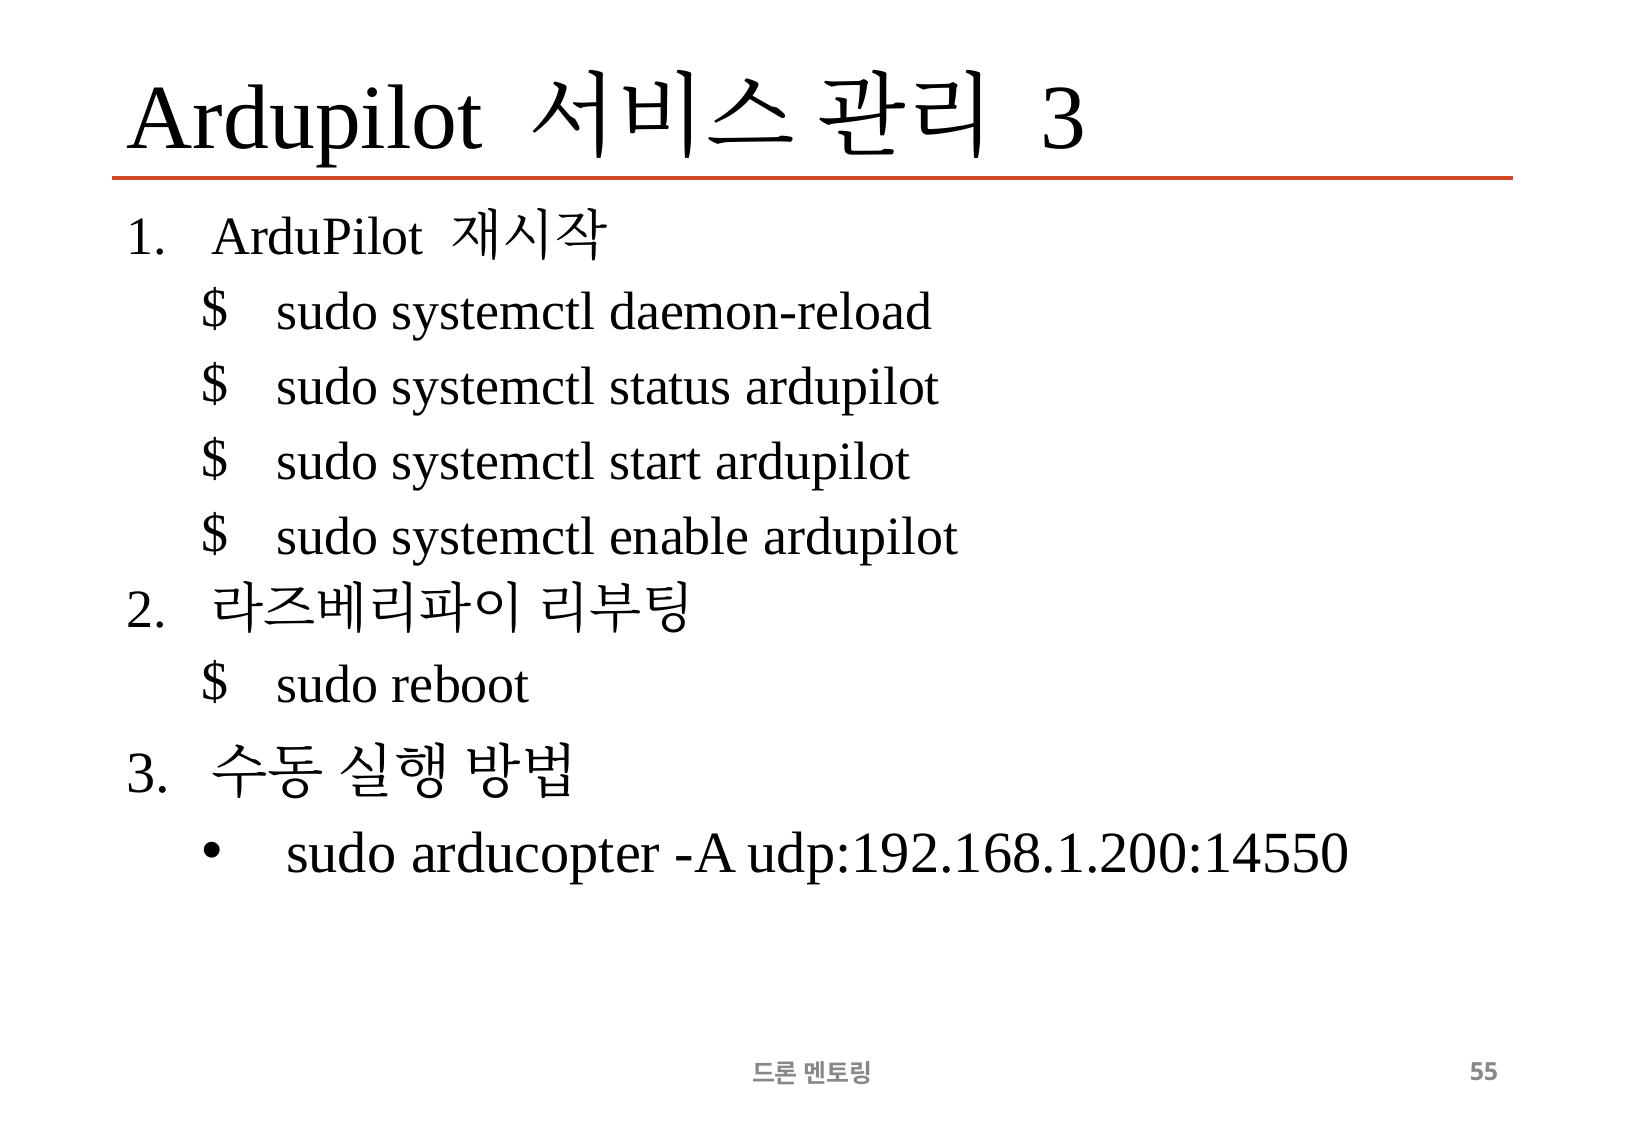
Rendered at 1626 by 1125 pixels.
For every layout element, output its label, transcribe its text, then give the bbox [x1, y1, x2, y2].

footer 드론 멘토링 [538, 1042, 1087, 1103]
title Ardupilot 서비스 관리 3 [111, 59, 1514, 179]
list ArduPilot 재시작 sudo systemctl daemon-reload sudo systemctl status ardupilot sudo systemctl start ardupilot sudo systemctl enable ardupilot 라즈베리파이 리부팅 sudo reboot 수동 실행 방법 sudo arducopter -A udp:192.168.1.200:14550 [111, 205, 1514, 930]
slide_number ‹#› [1433, 1042, 1514, 1103]
